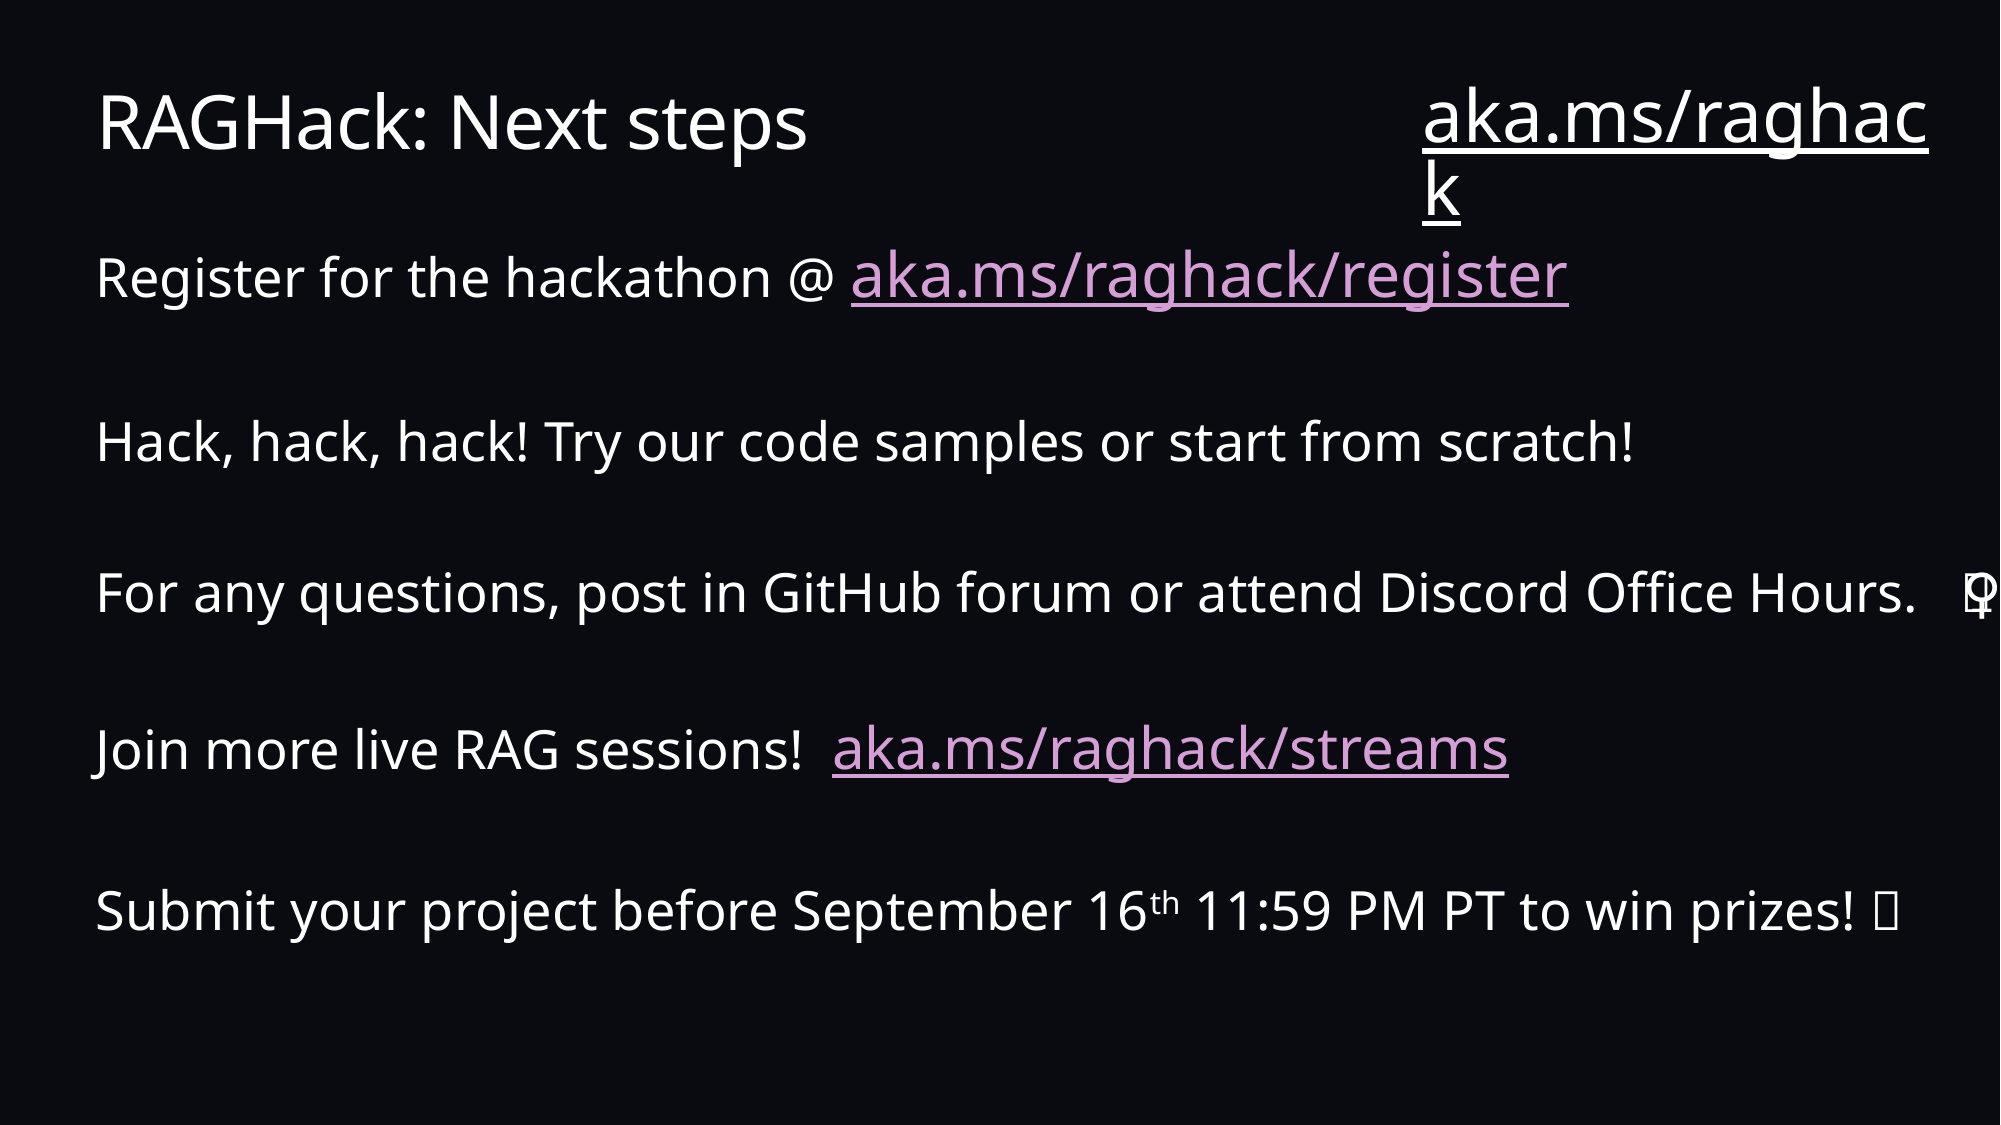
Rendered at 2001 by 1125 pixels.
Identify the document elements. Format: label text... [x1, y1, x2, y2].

title RAGHack: Next steps [96, 75, 1407, 166]
text_box aka.ms/raghack [1407, 62, 1950, 177]
list Register for the hackathon @ aka.ms/raghack/register Hack, hack, hack! Try our code samples or start from scratch!🧑🏿‍💻 👩🏻‍💻 👩🏼‍💻 For any questions, post in GitHub forum or attend Discord Office Hours. 🙋🏼 🙋🏾‍♀️ Join more live RAG sessions! aka.ms/raghack/streams Submit your project before September 16th 11:59 PM PT to win prizes! 💵 [95, 235, 2000, 942]
